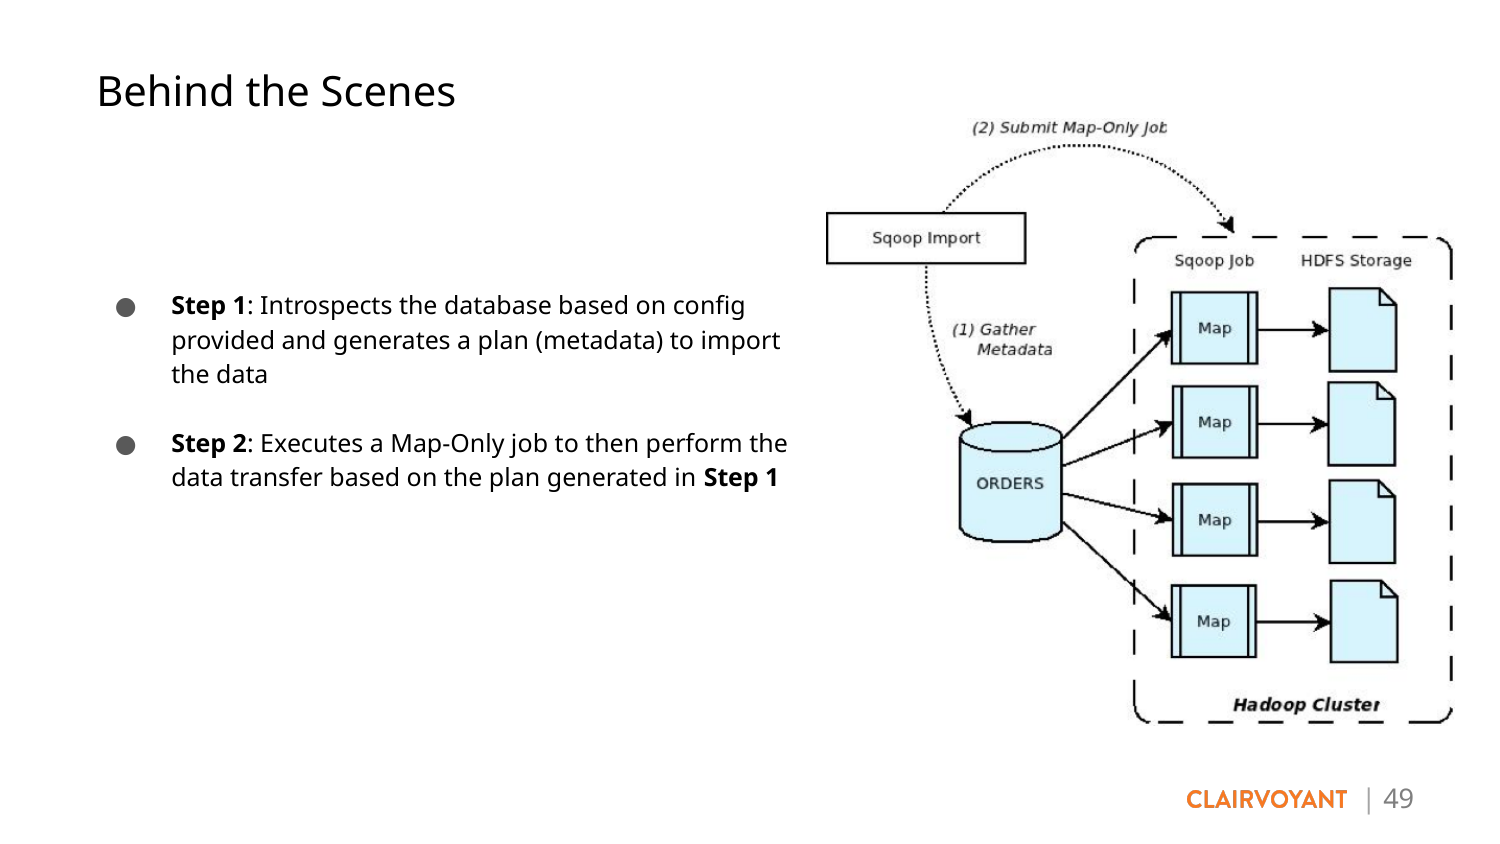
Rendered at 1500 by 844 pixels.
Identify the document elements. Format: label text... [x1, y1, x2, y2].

text_box Step 1: Introspects the database based on config provided and generates a plan (metadata) to import the data Step 2: Executes a Map-Only job to then perform the data transfer based on the plan generated in Step 1 [81, 193, 821, 624]
picture [826, 118, 1455, 726]
text_box Behind the Scenes [81, 45, 1412, 126]
picture [1187, 790, 1347, 808]
